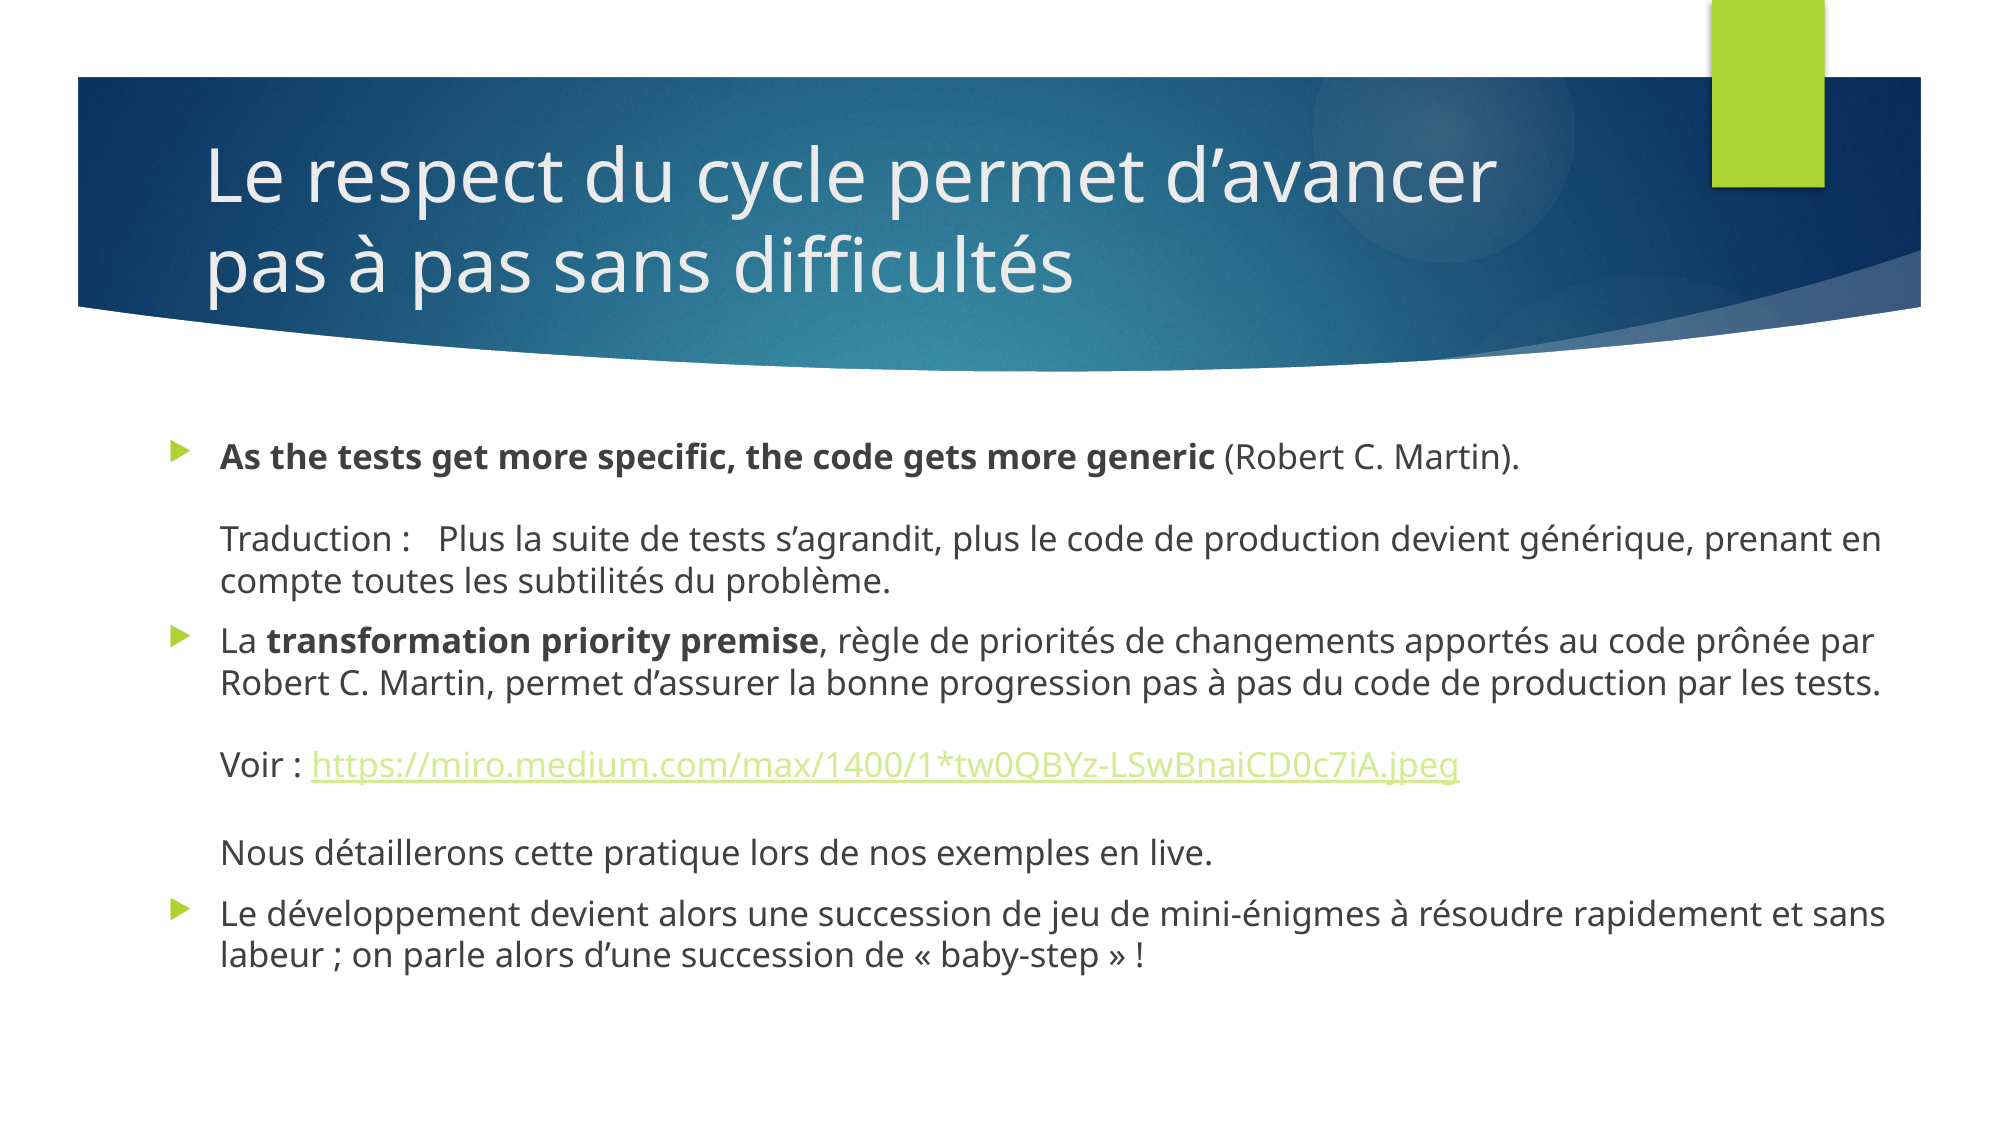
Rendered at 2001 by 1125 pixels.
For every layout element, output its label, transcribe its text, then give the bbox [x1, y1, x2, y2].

title Le respect du cycle permet d’avancer pas à pas sans difficultés [189, 159, 1627, 276]
list As the tests get more specific, the code gets more generic (Robert C. Martin). Traduction : Plus la suite de tests s’agrandit, plus le code de production devient générique, prenant en compte toutes les subtilités du problème. La transformation priority premise, règle de priorités de changements apportés au code prônée par Robert C. Martin, permet d’assurer la bonne progression pas à pas du code de production par les tests. Voir : https://miro.medium.com/max/1400/1*tw0QBYz-LSwBnaiCD0c7iA.jpeg Nous détaillerons cette pratique lors de nos exemples en live. Le développement devient alors une succession de jeu de mini-énigmes à résoudre rapidement et sans labeur ; on parle alors d’une succession de « baby-step » ! [153, 427, 1907, 988]
